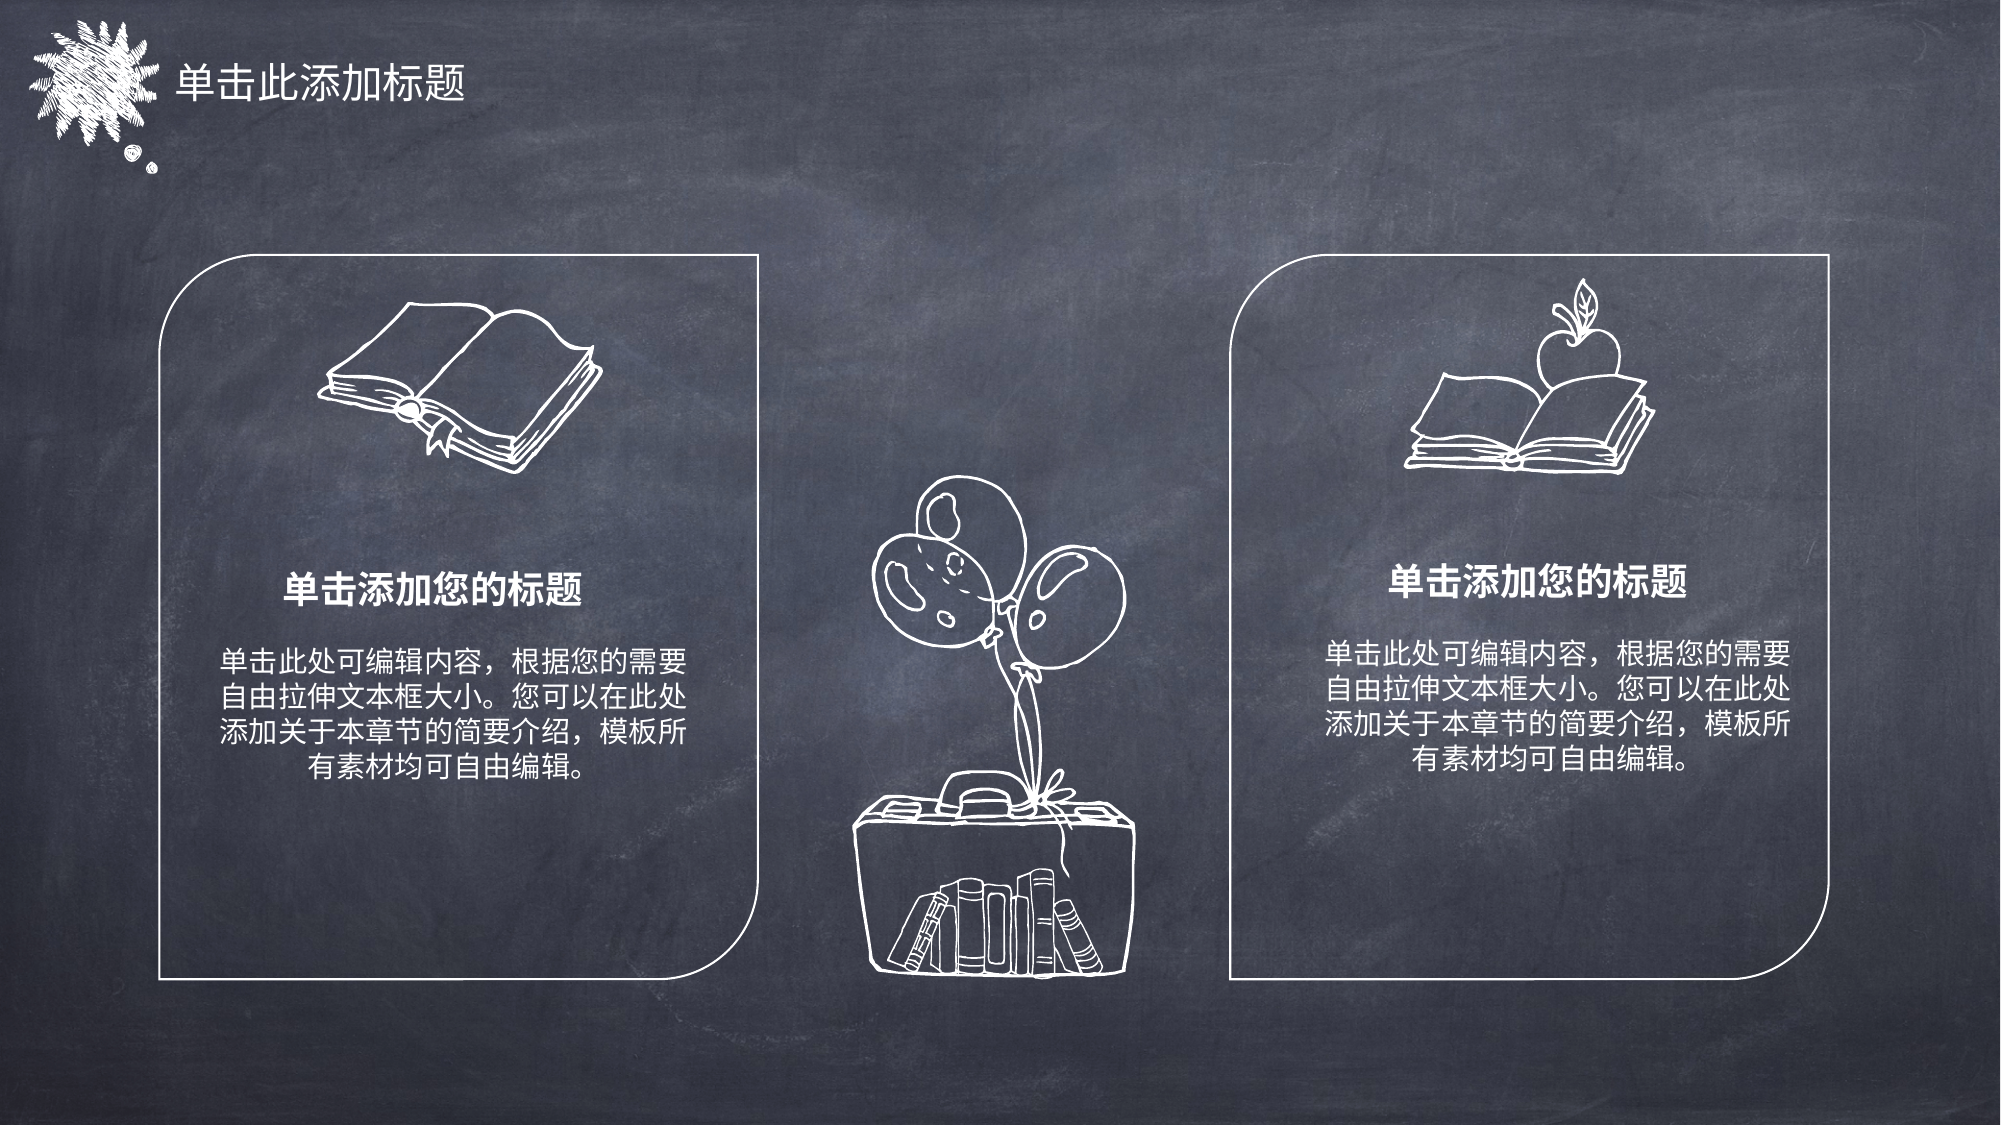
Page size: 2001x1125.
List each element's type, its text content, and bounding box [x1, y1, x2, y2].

text_box 单击添加您的标题 [1372, 550, 1737, 611]
text_box [1229, 253, 1830, 981]
text_box [1403, 278, 1656, 476]
text_box 单击添加您的标题 [268, 558, 632, 619]
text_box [852, 475, 1136, 980]
text_box 单击此添加标题 [160, 49, 561, 114]
text_box [158, 253, 759, 981]
text_box [316, 302, 603, 474]
picture [0, 0, 2001, 1125]
text_box 单击此处可编辑内容，根据您的需要自由拉伸文本框大小。您可以在此处添加关于本章节的简要介绍，模板所有素材均可自由编辑。 [1312, 635, 1804, 776]
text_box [29, 20, 160, 174]
text_box 单击此处可编辑内容，根据您的需要自由拉伸文本框大小。您可以在此处添加关于本章节的简要介绍，模板所有素材均可自由编辑。 [207, 643, 700, 784]
